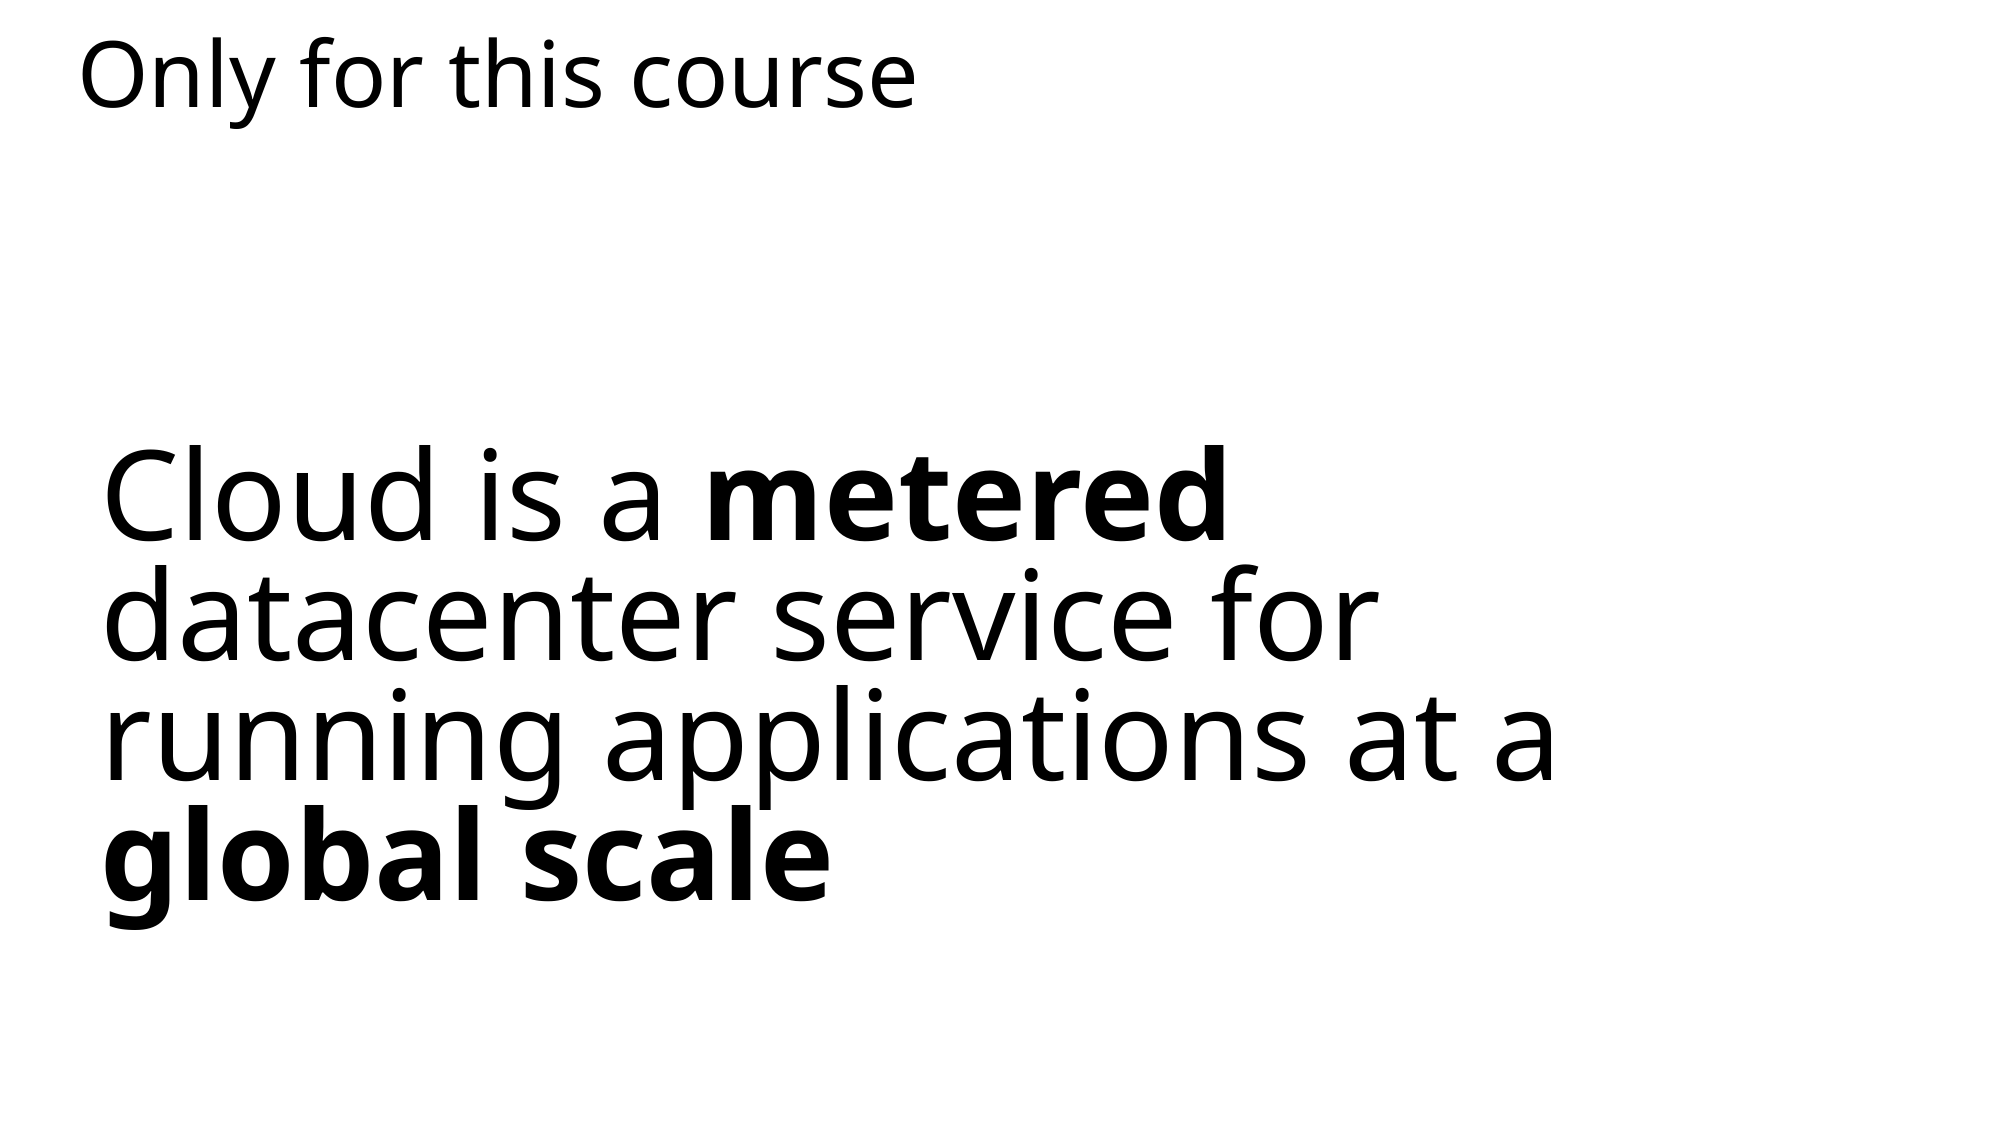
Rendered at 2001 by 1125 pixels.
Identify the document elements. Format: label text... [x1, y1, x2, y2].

title Only for this course [62, 29, 1953, 205]
text_box Cloud is a metered datacenter service for running applications at a global scale [85, 436, 1804, 848]
